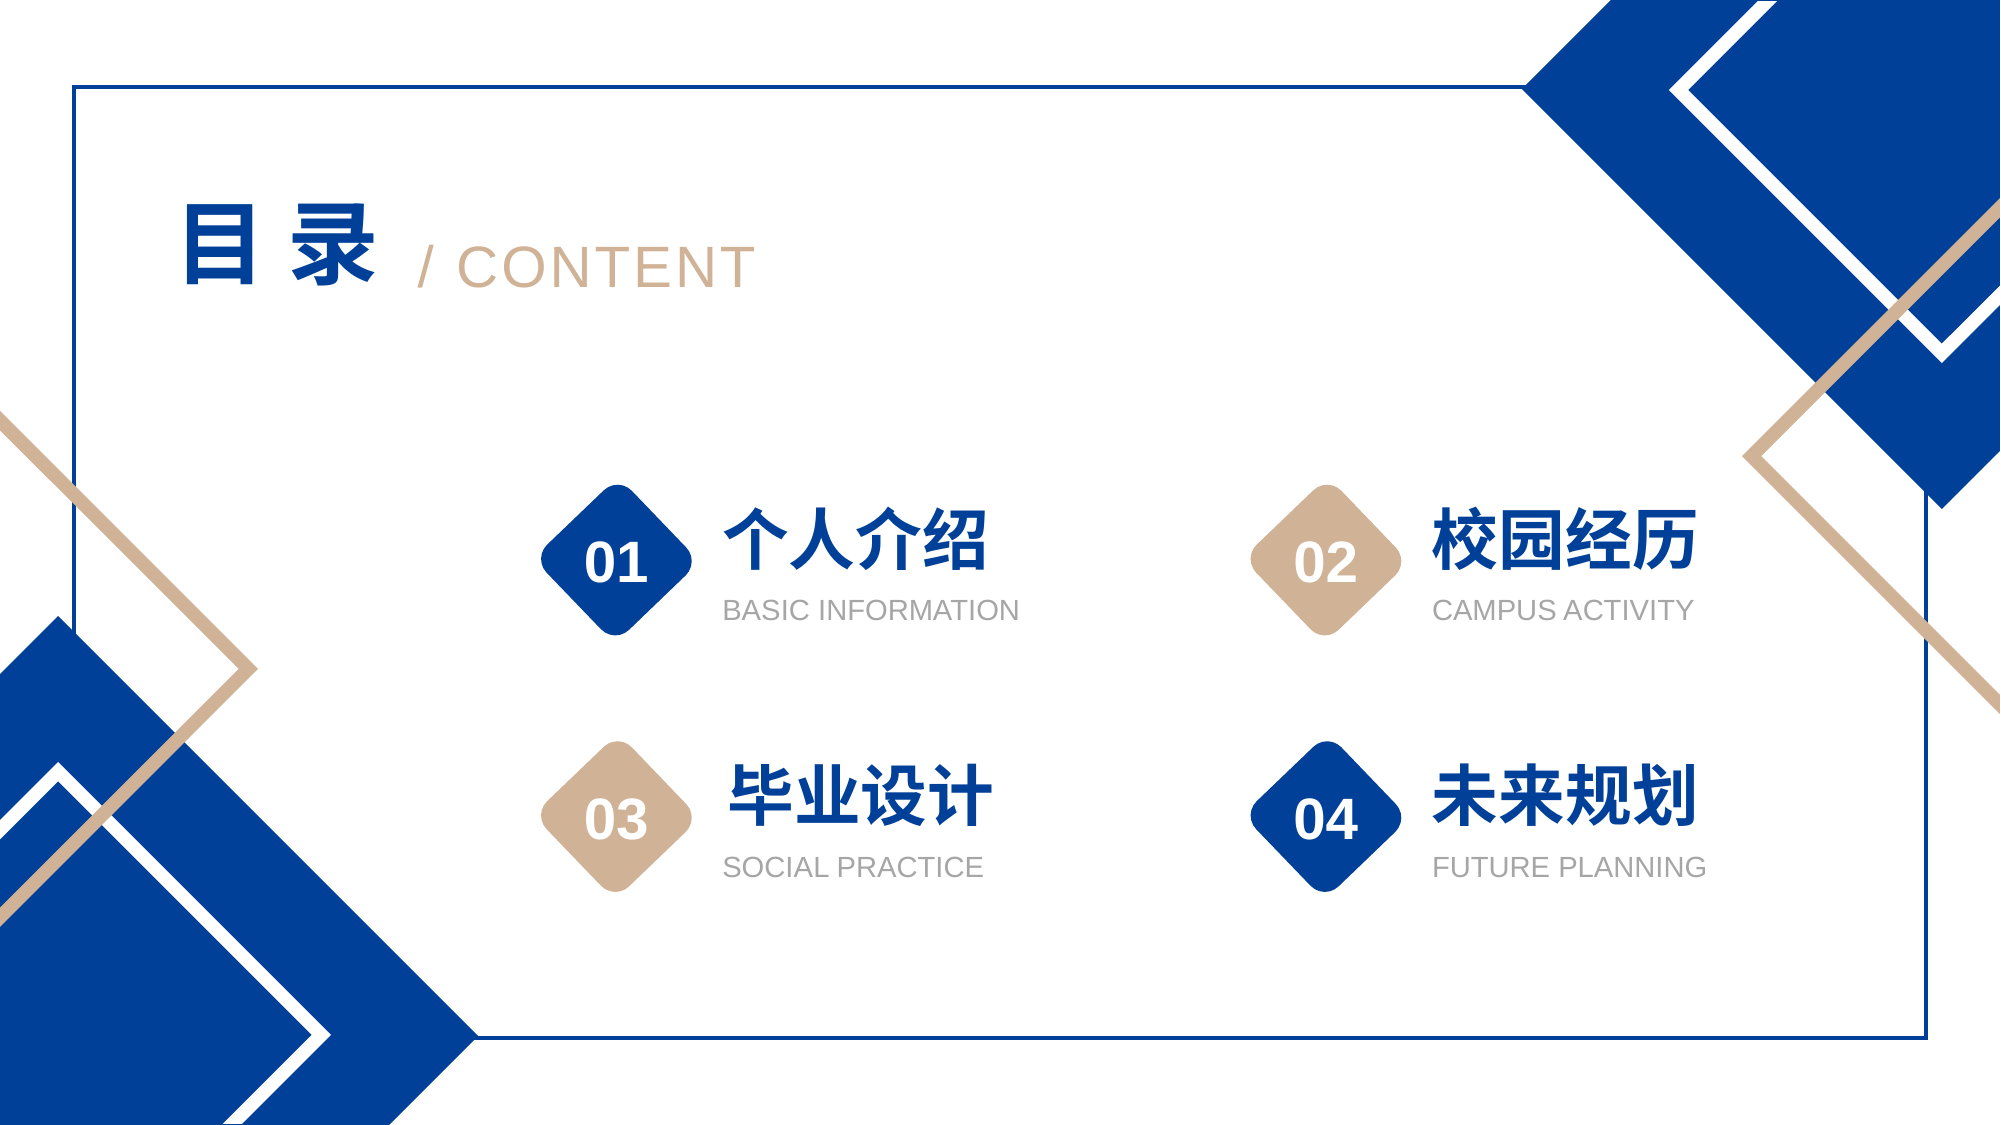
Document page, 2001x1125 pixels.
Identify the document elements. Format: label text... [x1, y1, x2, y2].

text_box 个人介绍 [707, 490, 1005, 584]
text_box [576, 741, 657, 773]
text_box 目 录 [142, 180, 412, 302]
text_box 校园经历 [1417, 490, 1714, 586]
text_box [1284, 602, 1368, 636]
text_box BASIC INFORMATION [707, 584, 1036, 635]
text_box [664, 780, 692, 853]
text_box [1374, 524, 1402, 596]
text_box [541, 523, 569, 596]
text_box [574, 602, 658, 636]
text_box [1285, 484, 1367, 517]
text_box 04 [1278, 773, 1374, 859]
text_box [575, 859, 658, 892]
text_box [575, 484, 657, 517]
text_box 01 [569, 517, 664, 602]
text_box [664, 524, 692, 597]
text_box [1284, 859, 1368, 892]
text_box [541, 780, 569, 853]
text_box [1286, 741, 1366, 773]
text_box 02 [1278, 517, 1374, 602]
text_box CAMPUS ACTIVITY [1417, 584, 1710, 635]
text_box [1250, 780, 1278, 852]
text_box [1374, 781, 1402, 853]
text_box 未来规划 [1417, 746, 1714, 840]
text_box 毕业设计 [712, 746, 1010, 842]
text_box 03 [569, 773, 664, 859]
text_box [1250, 524, 1278, 596]
text_box SOCIAL PRACTICE [707, 840, 1000, 891]
text_box FUTURE PLANNING [1417, 840, 1723, 891]
text_box / CONTENT [387, 221, 786, 306]
